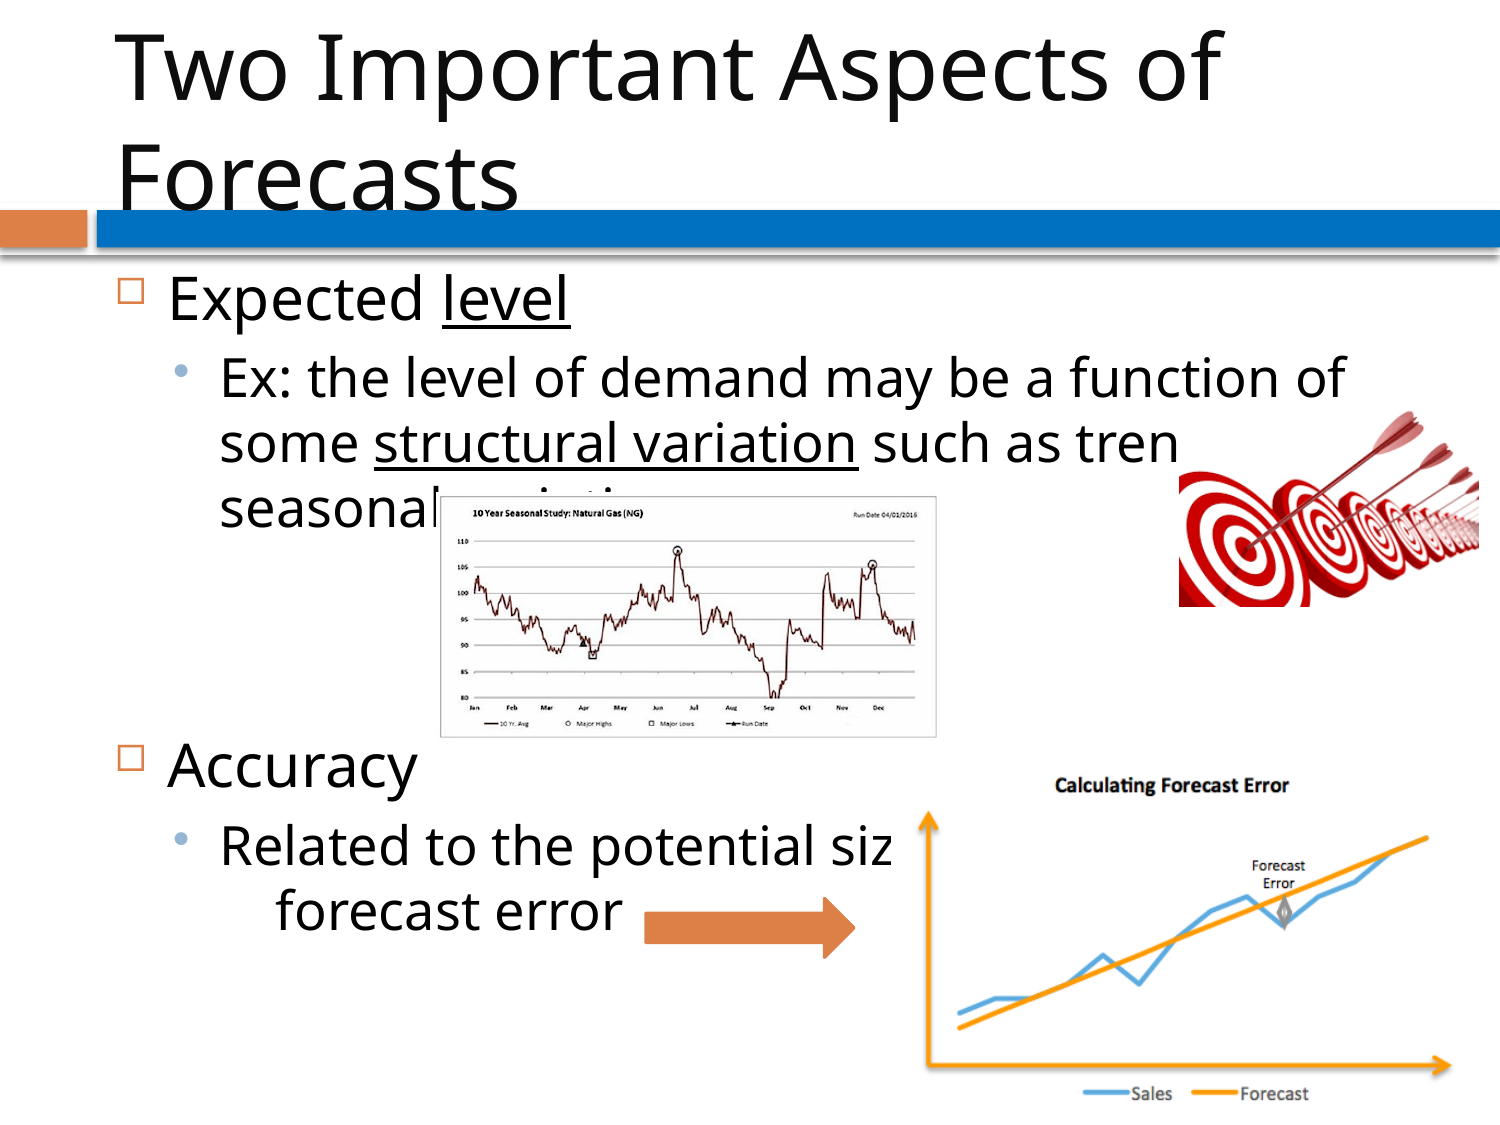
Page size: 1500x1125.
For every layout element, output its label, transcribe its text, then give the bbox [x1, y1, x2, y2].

text_box [644, 896, 856, 959]
title Two Important Aspects of Forecasts [99, 37, 1438, 200]
picture [1178, 406, 1479, 607]
list Expected level Ex: the level of demand may be a function of some structural variation such as trend or seasonal variation Accuracy Related to the potential size of forecast error [99, 252, 1385, 1003]
picture [435, 492, 1479, 1125]
